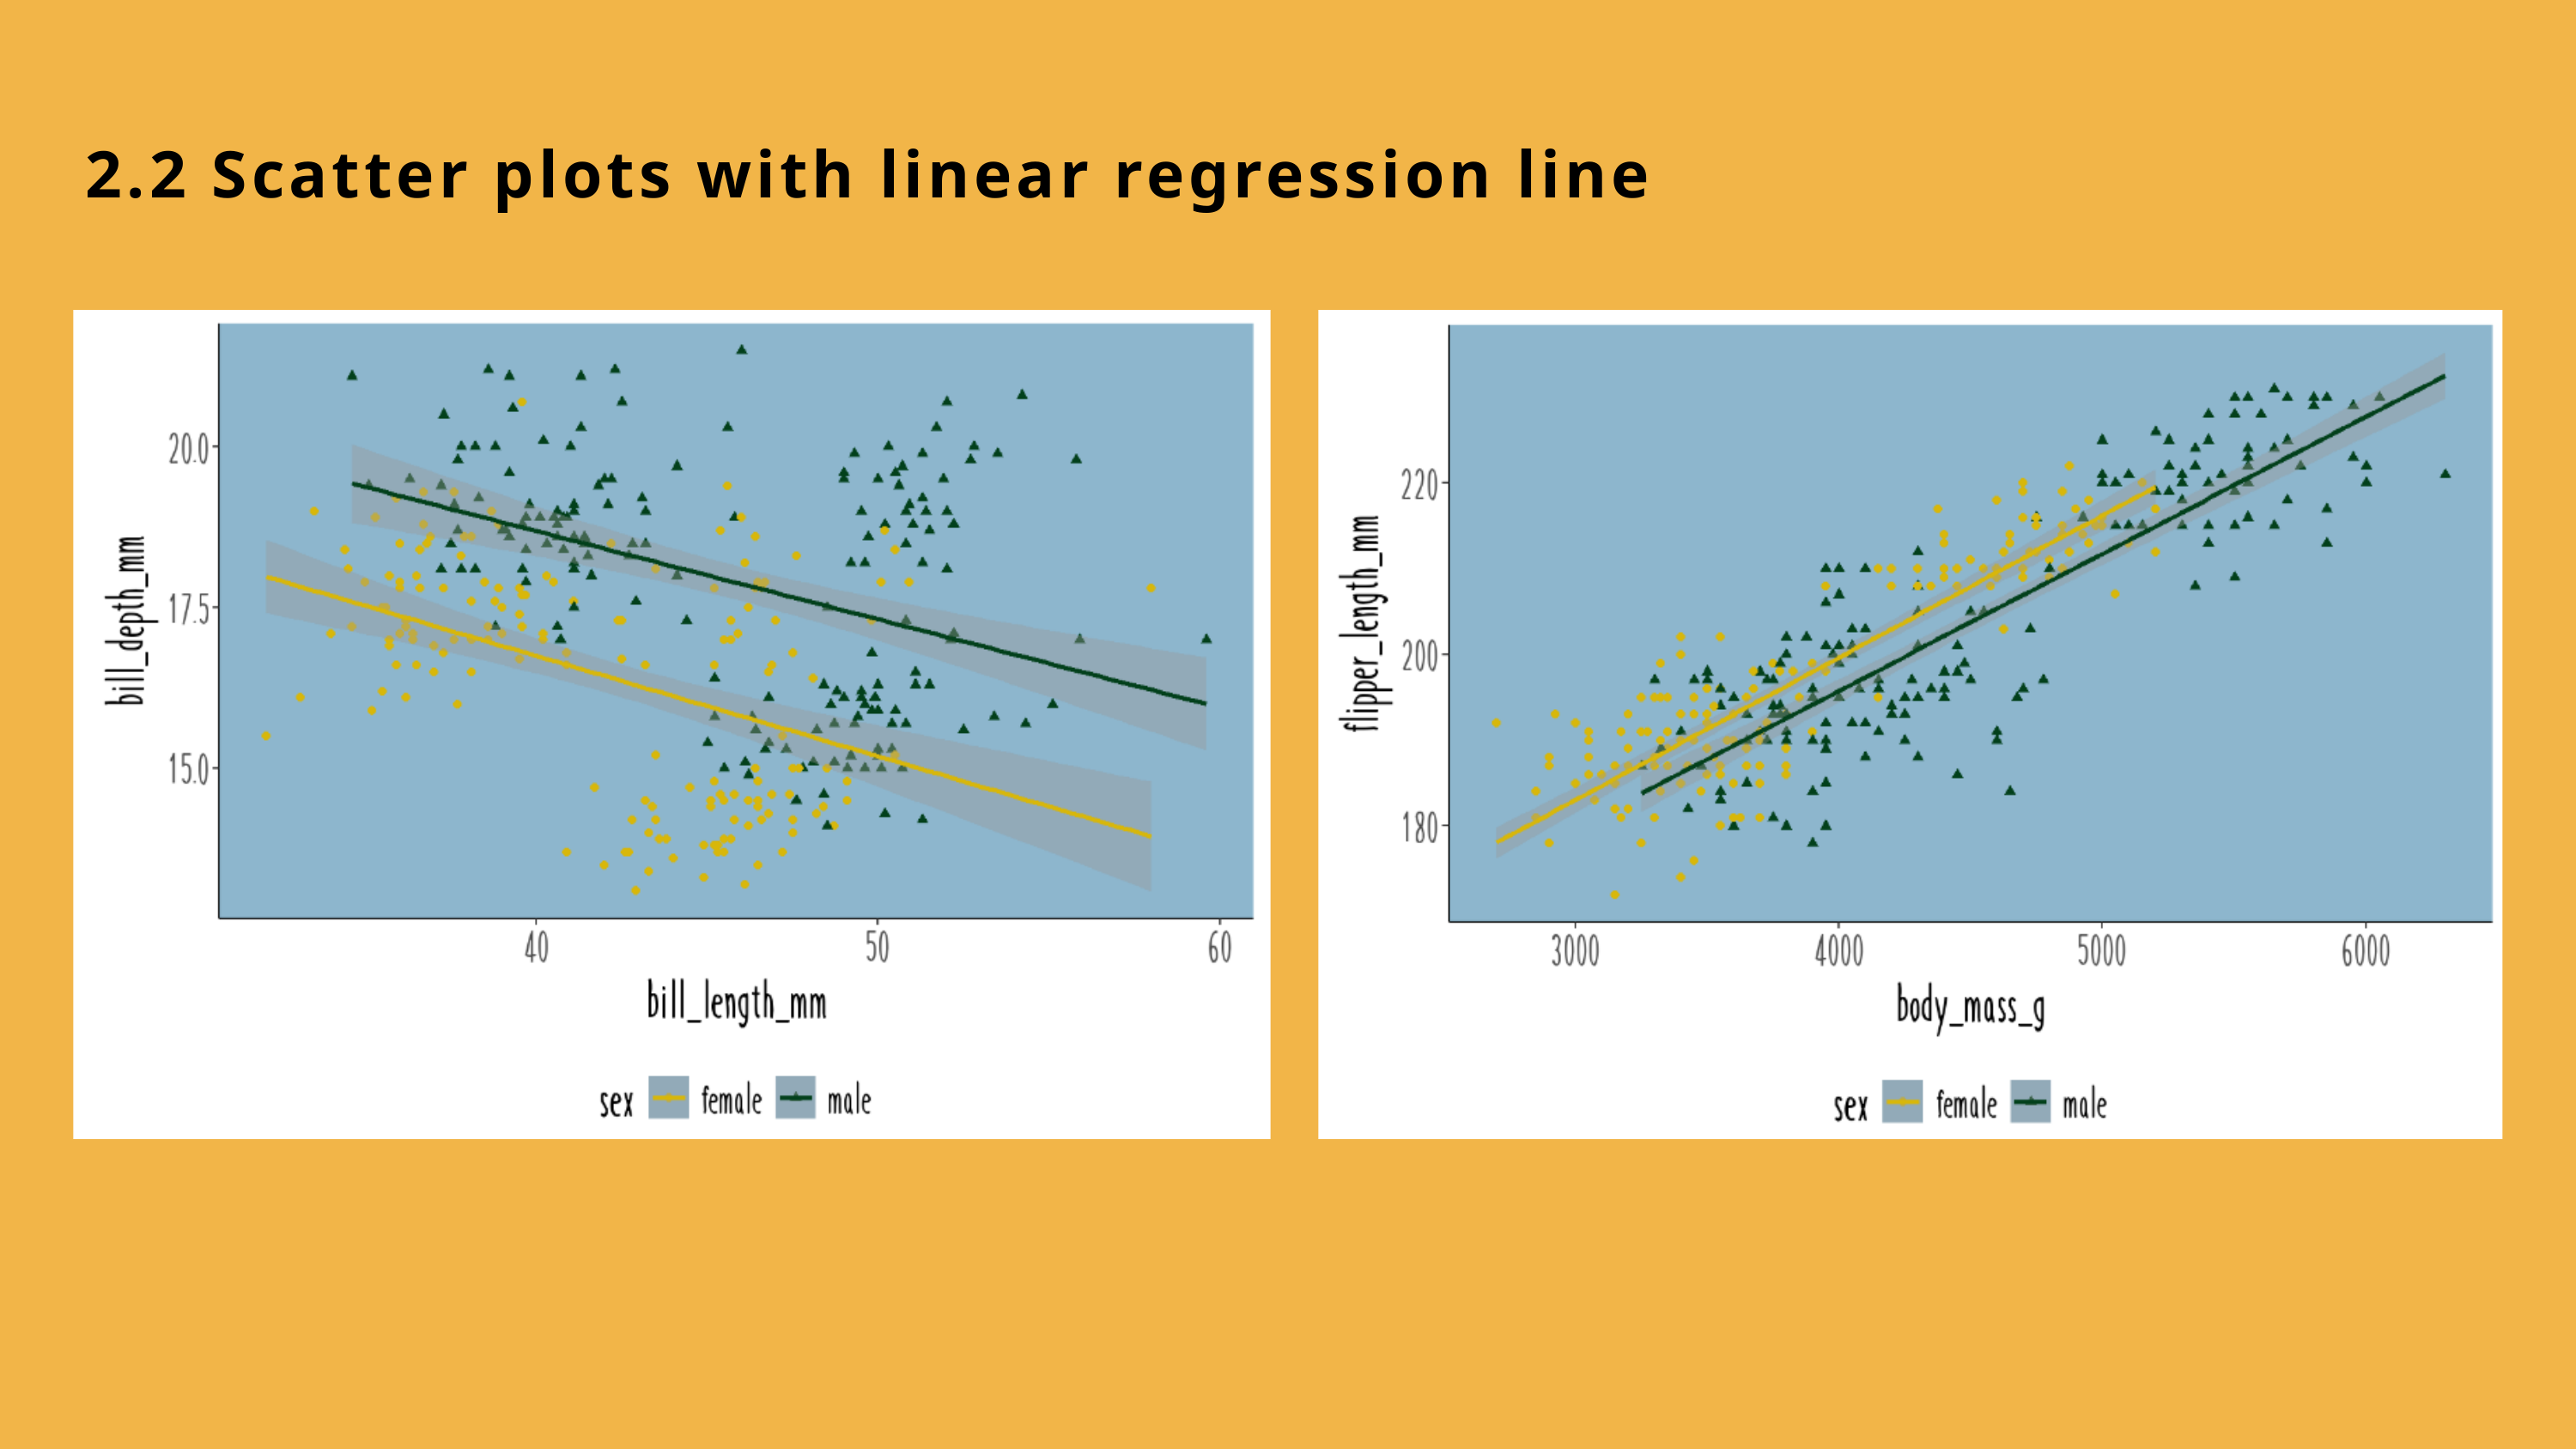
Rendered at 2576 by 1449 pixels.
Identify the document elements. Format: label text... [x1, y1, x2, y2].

text_box [73, 310, 1271, 1139]
text_box [1318, 310, 2503, 1139]
text_box 2.2 Scatter plots with linear regression line [73, 120, 1665, 301]
